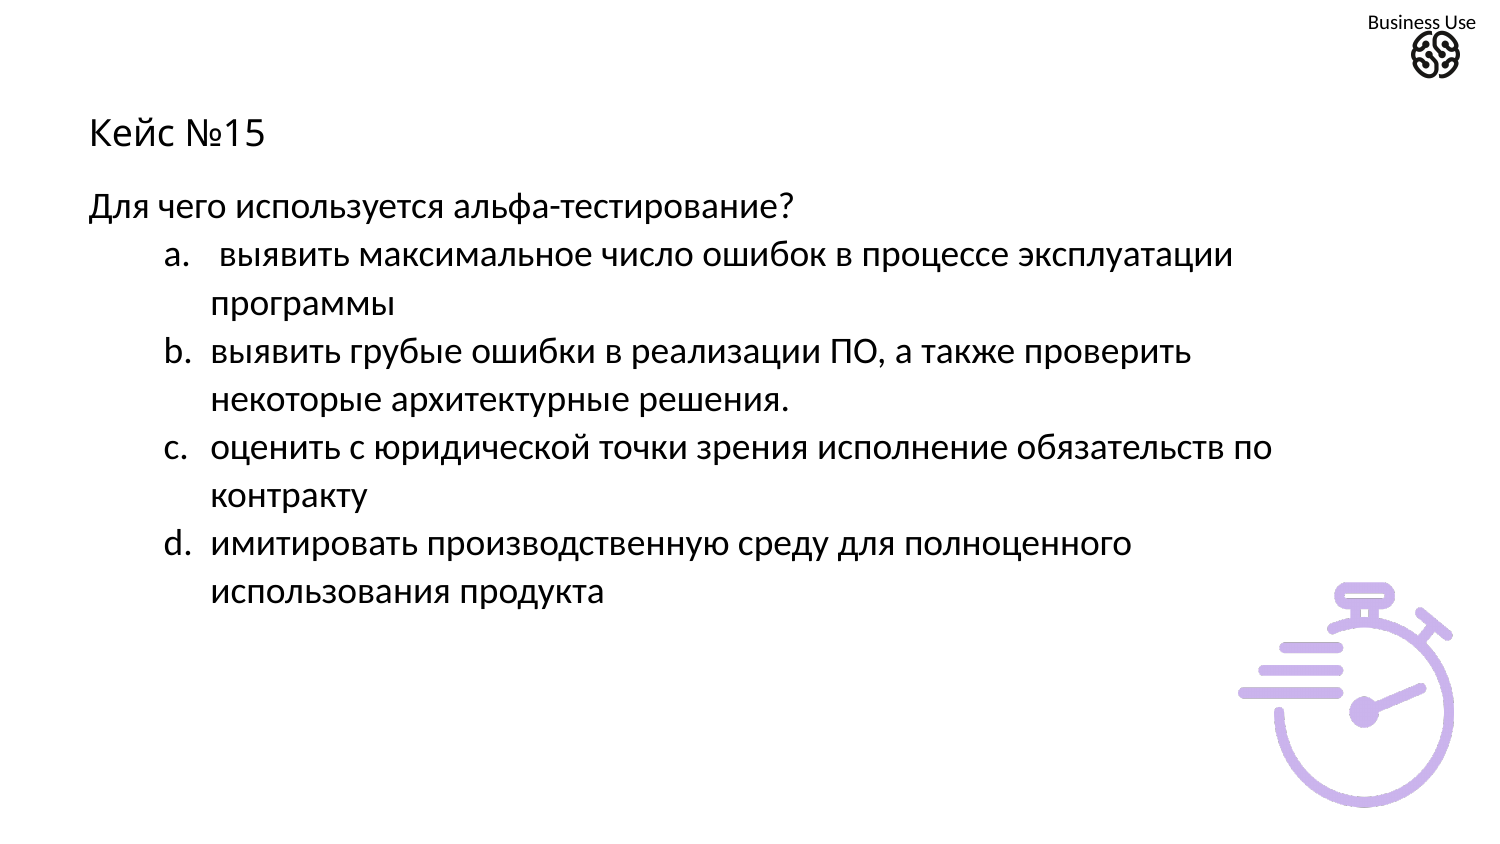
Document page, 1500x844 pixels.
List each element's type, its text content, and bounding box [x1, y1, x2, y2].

title Кейс №15 [88, 12, 1412, 155]
picture [1237, 582, 1454, 810]
picture [1412, 30, 1460, 79]
subtitle Для чего используется альфа-тестирование? выявить максимальное число ошибок в процессе эксплуатации программы выявить грубые ошибки в реализации ПО, а также проверить некоторые архитектурные решения. оценить с юридической точки зрения исполнение обязательств по контракту имитировать производственную среду для полноценного использования продукта [88, 178, 1288, 710]
